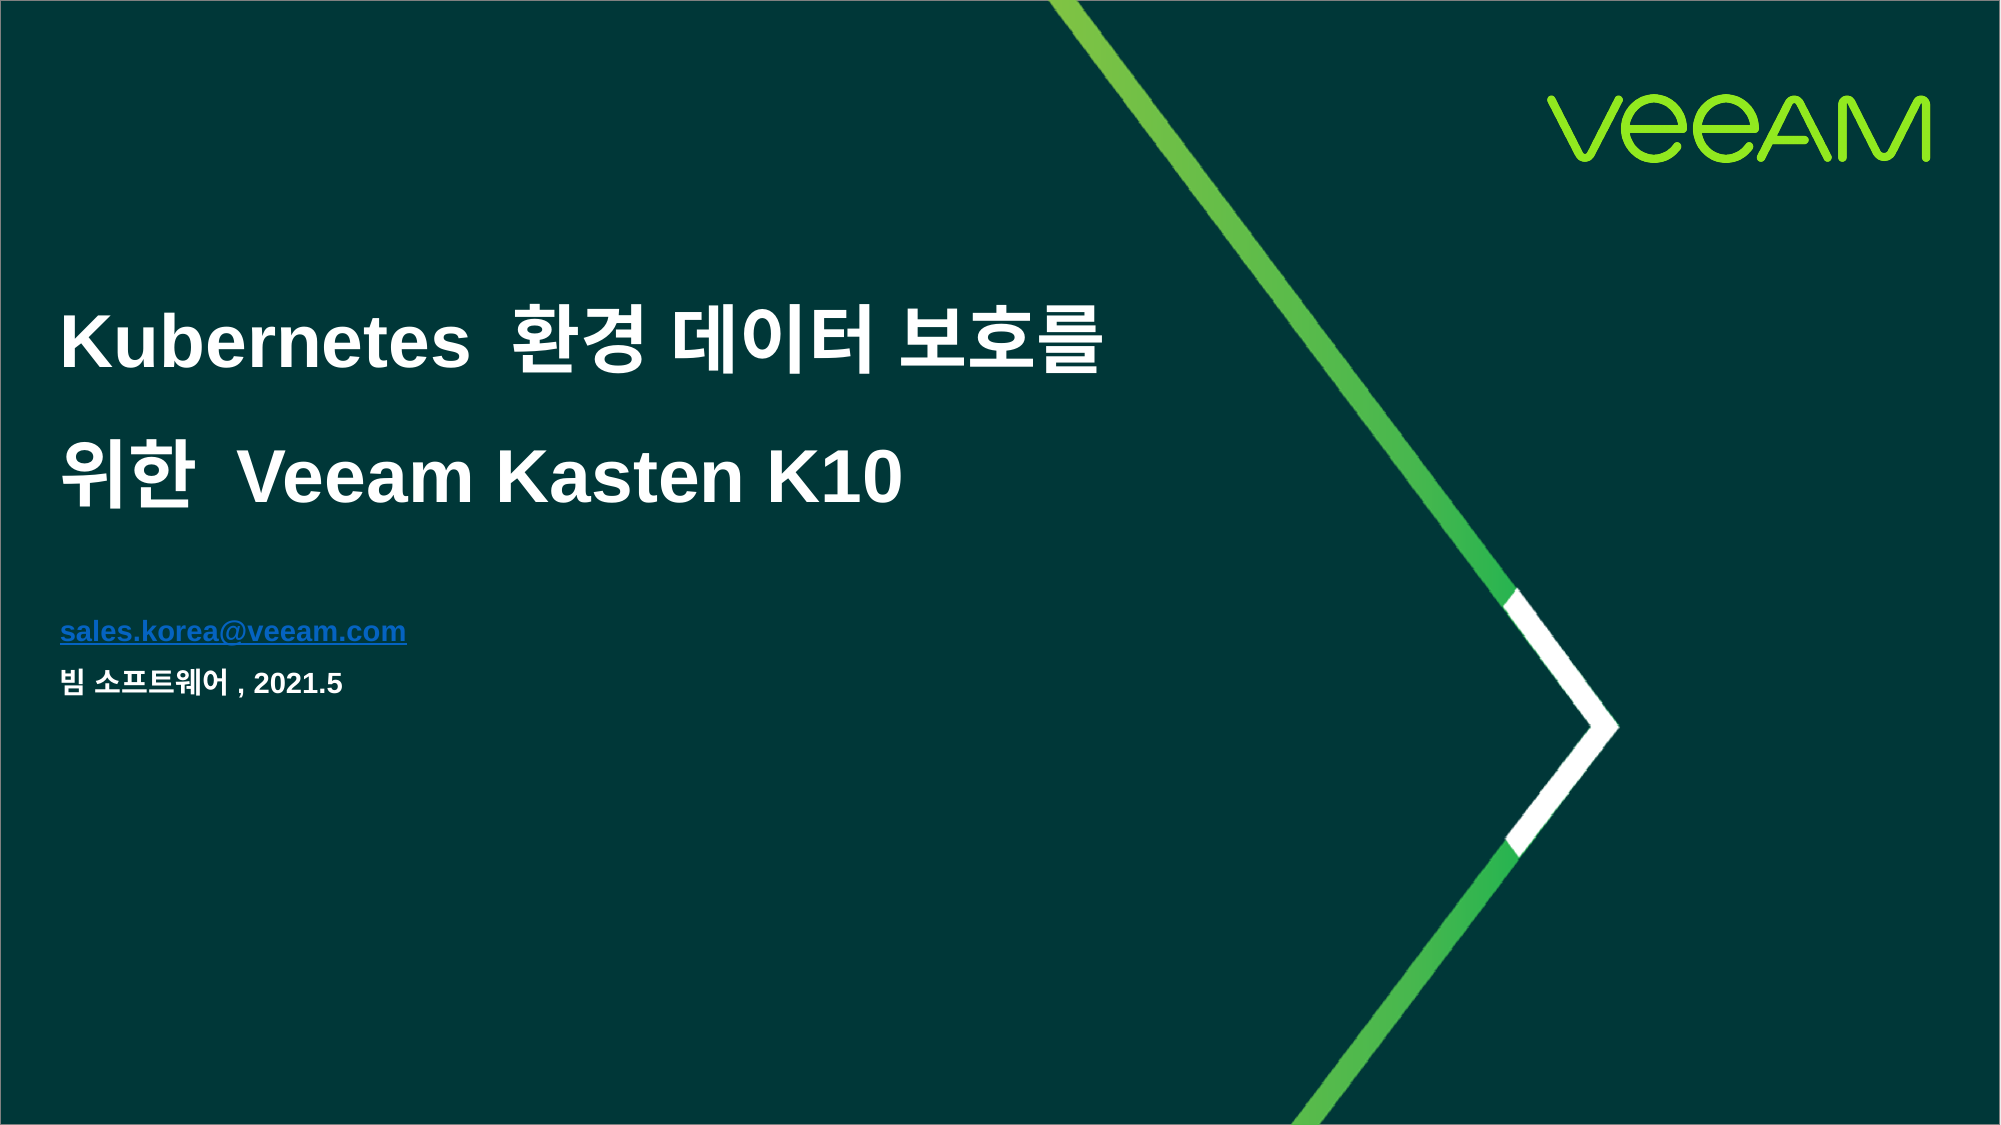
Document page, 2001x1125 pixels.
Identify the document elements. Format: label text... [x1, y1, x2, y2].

list sales.korea@veeam.com 빔 소프트웨어, 2021.5 [45, 588, 1266, 728]
list Kubernetes 환경 데이터 보호를 위한 Veeam Kasten K10 [45, 269, 1177, 497]
picture [1035, 0, 1931, 1125]
